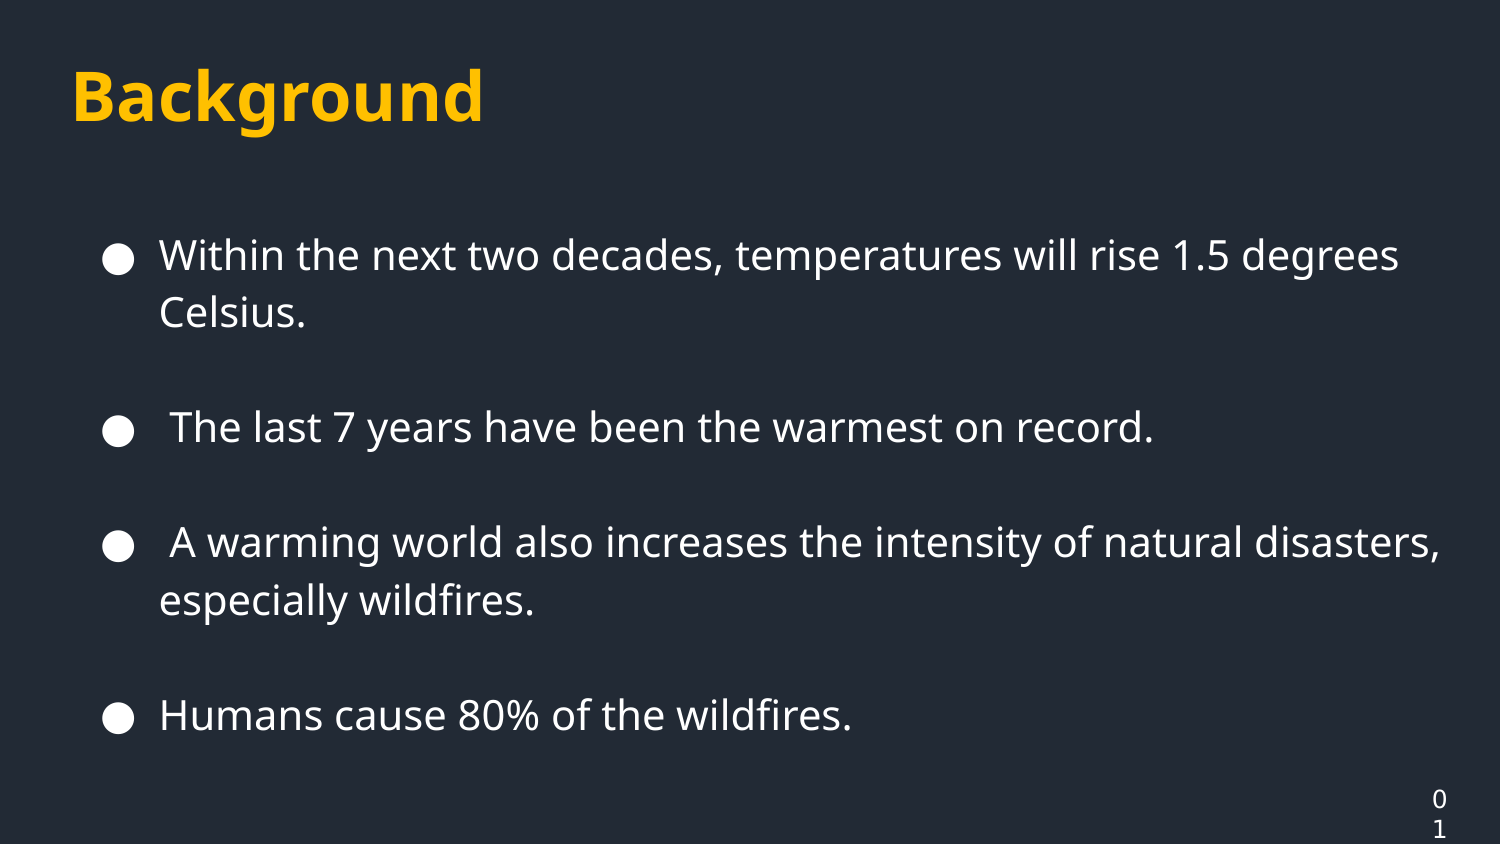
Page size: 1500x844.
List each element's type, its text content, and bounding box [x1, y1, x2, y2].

text_box 01 [1413, 777, 1466, 820]
text_box Background [59, 47, 810, 279]
text_box Within the next two decades, temperatures will rise 1.5 degrees Celsius. The last 7 years have been the warmest on record. A warming world also increases the intensity of natural disasters, especially wildfires. Humans cause 80% of the wildfires. [72, 215, 1467, 758]
